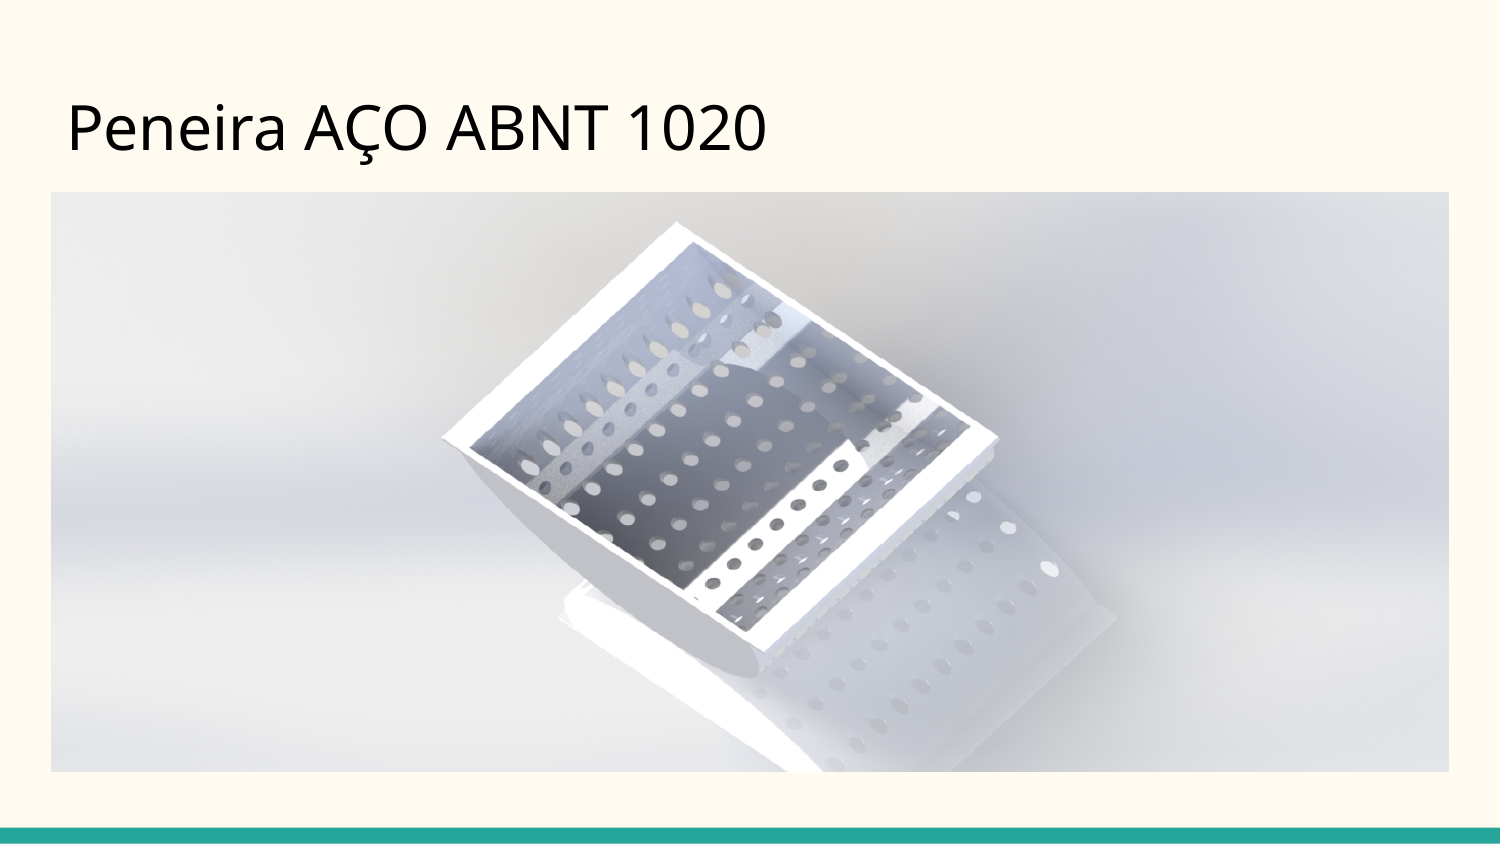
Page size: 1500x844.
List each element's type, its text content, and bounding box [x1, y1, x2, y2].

title Peneira AÇO ABNT 1020 [51, 72, 1449, 174]
picture [50, 191, 1450, 772]
